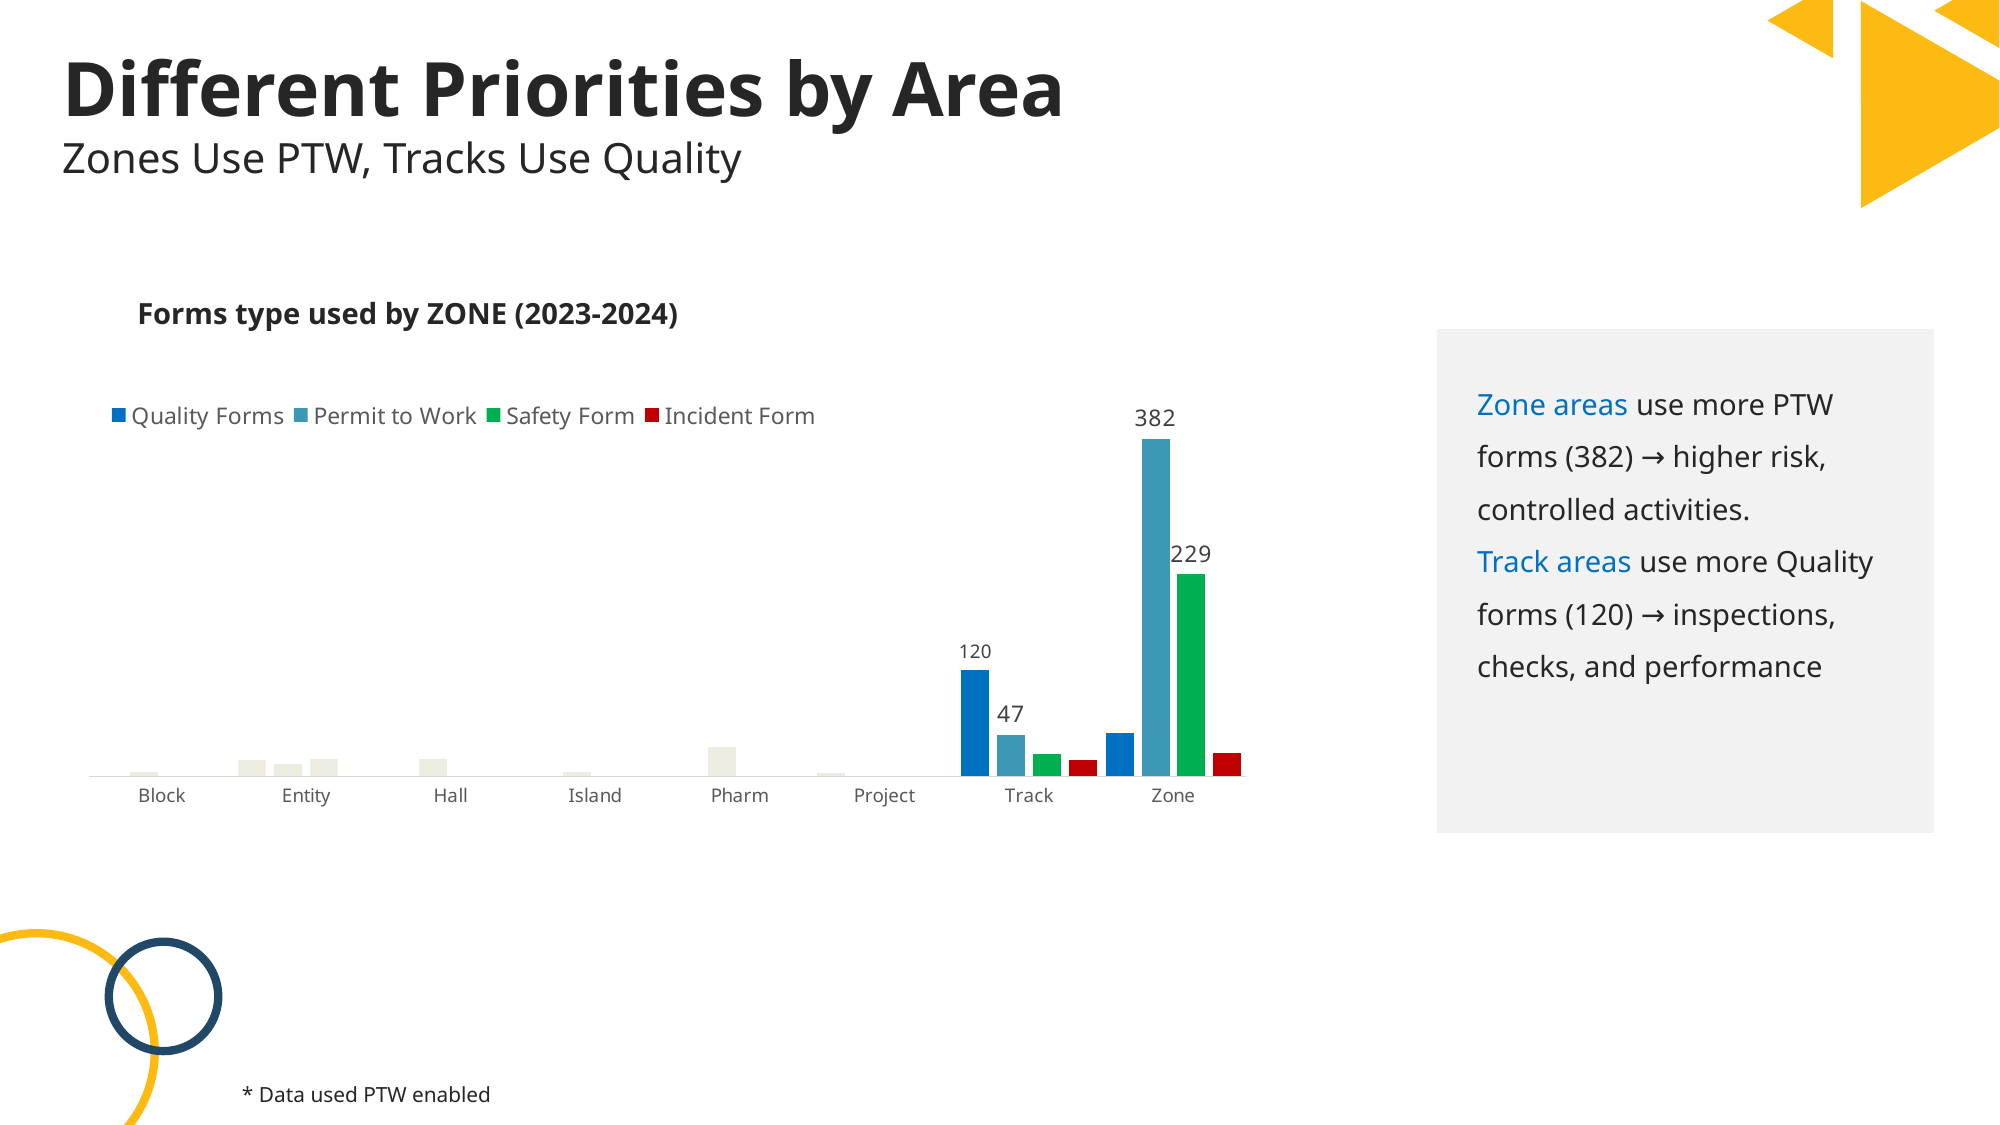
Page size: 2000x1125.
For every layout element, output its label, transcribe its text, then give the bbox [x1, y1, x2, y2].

text_box [0, 931, 157, 1125]
text_box * Data used PTW enabled [241, 1081, 1017, 1125]
text_box [106, 939, 221, 1054]
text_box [1436, 328, 1935, 834]
title Different Priorities by Area Zones Use PTW, Tracks Use Quality [62, 38, 1762, 185]
chart [64, 368, 1271, 874]
text_box Forms type used by ZONE (2023-2024) [137, 295, 817, 363]
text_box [1767, 0, 2000, 209]
